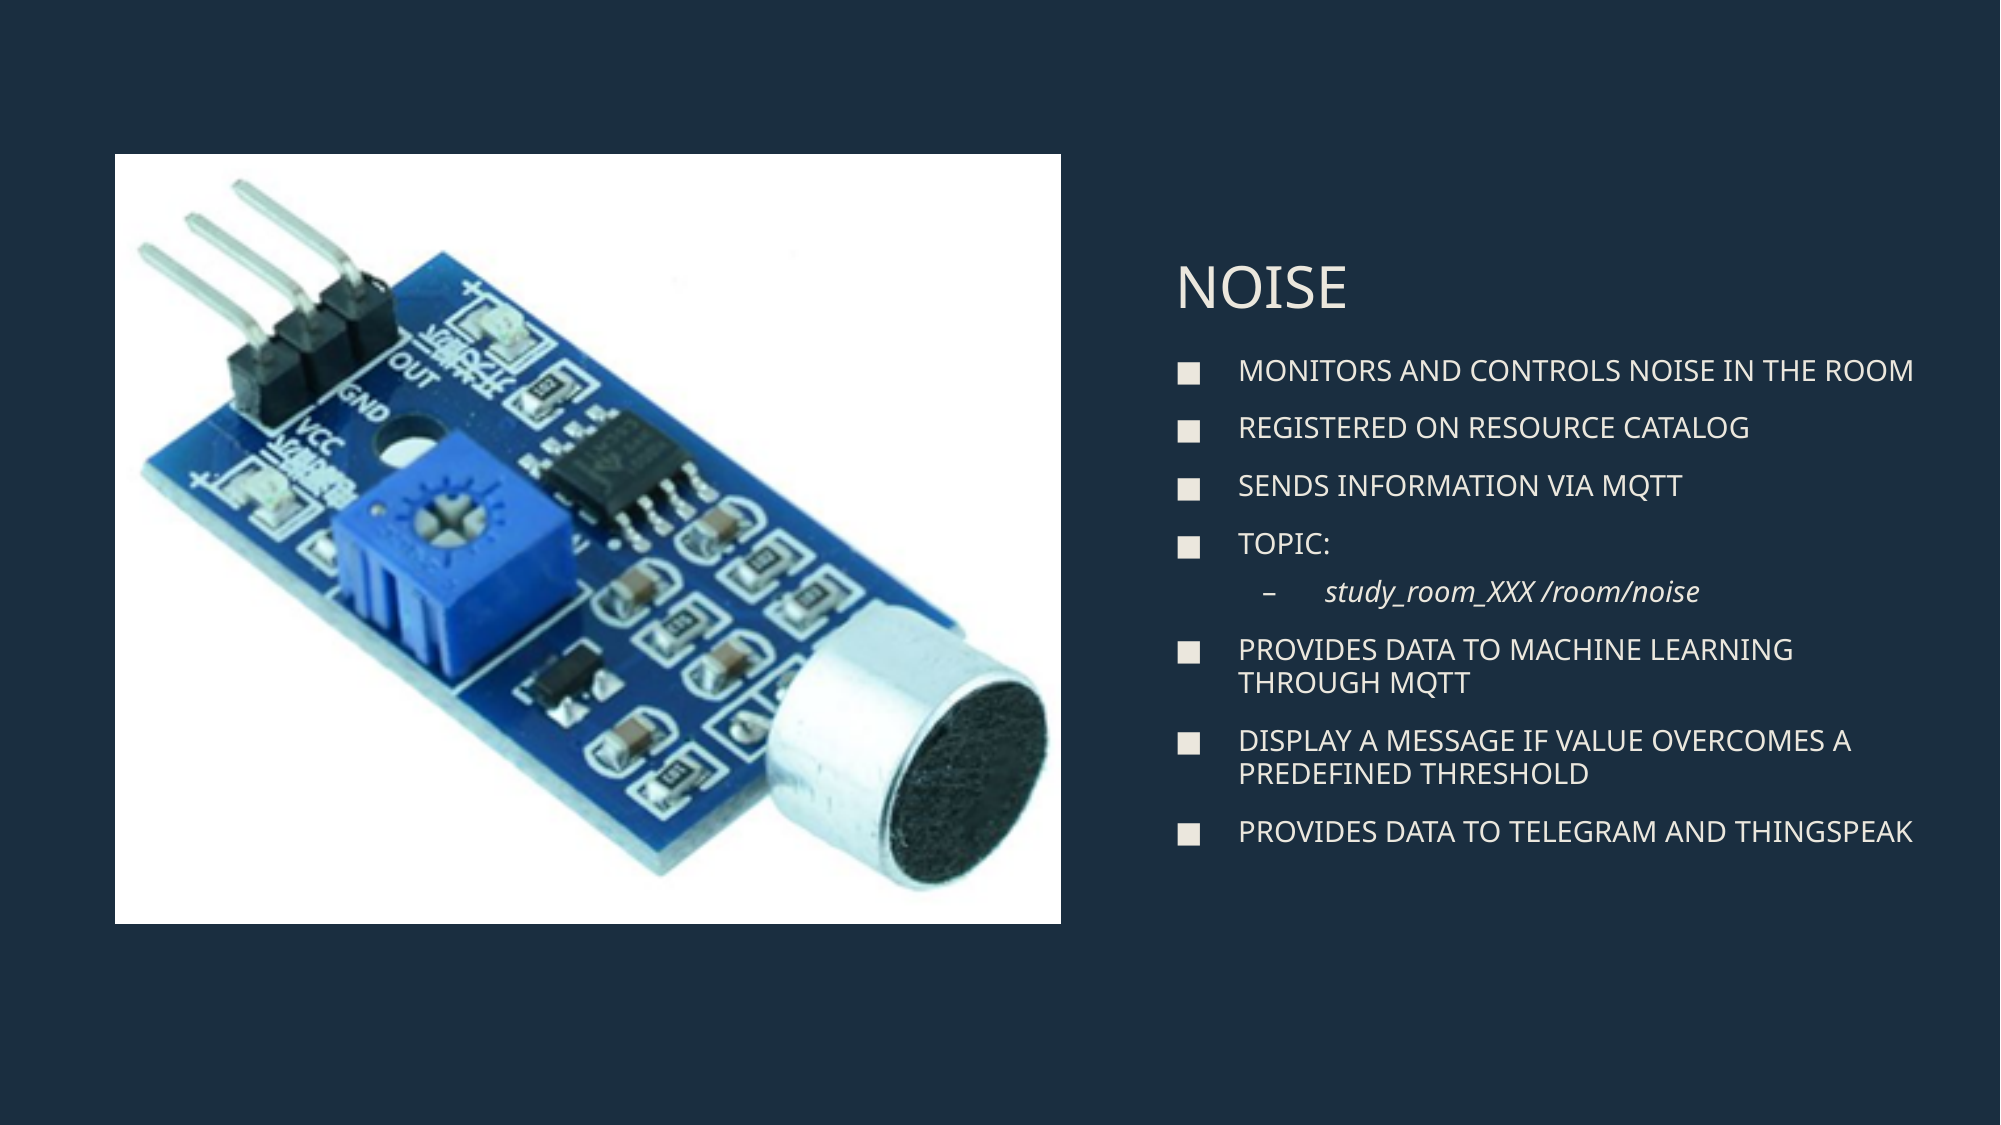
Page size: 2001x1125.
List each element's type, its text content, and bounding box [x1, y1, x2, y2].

title NOISE [1160, 154, 1661, 329]
list MONITORS AND CONTROLS NOISE IN THE ROOM REGISTERED ON RESOURCE CATALOG SENDS INFORMATION VIA MQTT TOPIC: study_room_XXX /room/noise PROVIDES DATA TO MACHINE LEARNING THROUGH MQTT DISPLAY A MESSAGE IF VALUE OVERCOMES A PREDEFINED THRESHOLD PROVIDES DATA TO TELEGRAM AND THINGSPEAK [1160, 347, 1956, 915]
picture [115, 154, 1061, 924]
